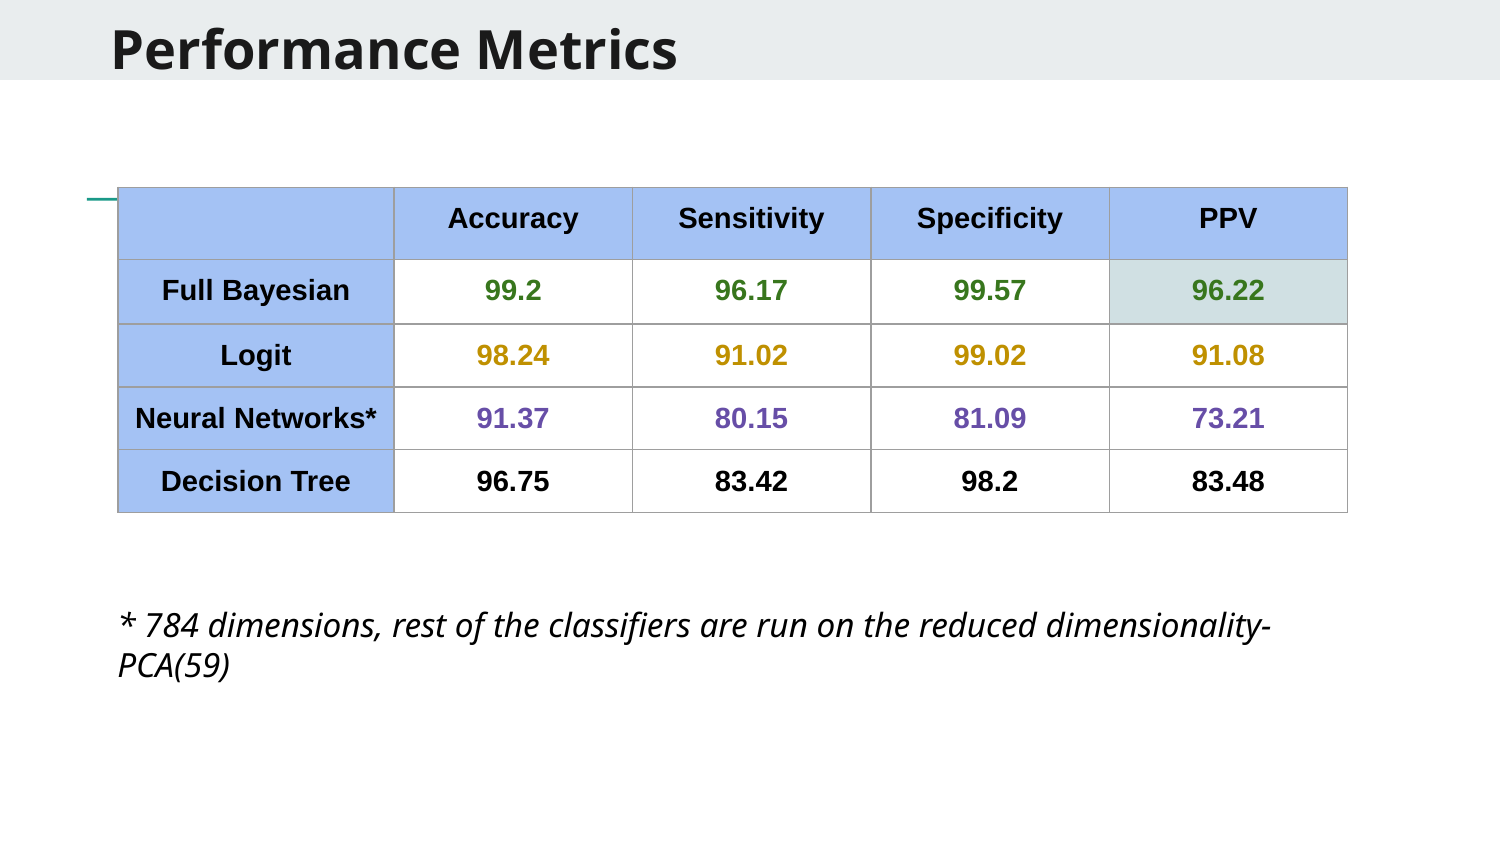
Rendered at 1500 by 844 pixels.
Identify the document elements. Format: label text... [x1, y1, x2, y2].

table_cell Logit [119, 325, 393, 386]
table_cell 73.21 [1110, 388, 1347, 449]
table_cell 91.37 [395, 388, 632, 449]
title * 784 dimensions, rest of the classifiers are run on the reduced dimensionality-PCA(59) [102, 589, 1364, 678]
table_cell 99.02 [872, 325, 1109, 386]
table_cell 98.2 [872, 450, 1109, 512]
table_cell 83.42 [633, 450, 870, 512]
table_cell 99.2 [395, 260, 632, 323]
table_header PPV [1110, 188, 1347, 259]
table_header Specificity [872, 188, 1109, 259]
table_cell 91.08 [1110, 325, 1347, 386]
table_cell 83.48 [1110, 450, 1347, 512]
table_cell 96.17 [633, 260, 870, 323]
table_header Sensitivity [633, 188, 870, 259]
table_cell 81.09 [872, 388, 1109, 449]
table_cell 96.22 [1110, 260, 1347, 323]
title Performance Metrics [95, 0, 1357, 88]
table_cell 80.15 [633, 388, 870, 449]
table_header Accuracy [395, 188, 632, 259]
table_cell 96.75 [395, 450, 632, 512]
table_header [119, 188, 393, 259]
table_cell Full Bayesian [119, 260, 393, 323]
table_cell 91.02 [633, 325, 870, 386]
table_cell 98.24 [395, 325, 632, 386]
table_cell 99.57 [872, 260, 1109, 323]
table_cell Neural Networks* [119, 388, 393, 449]
table_cell Decision Tree [119, 450, 393, 512]
